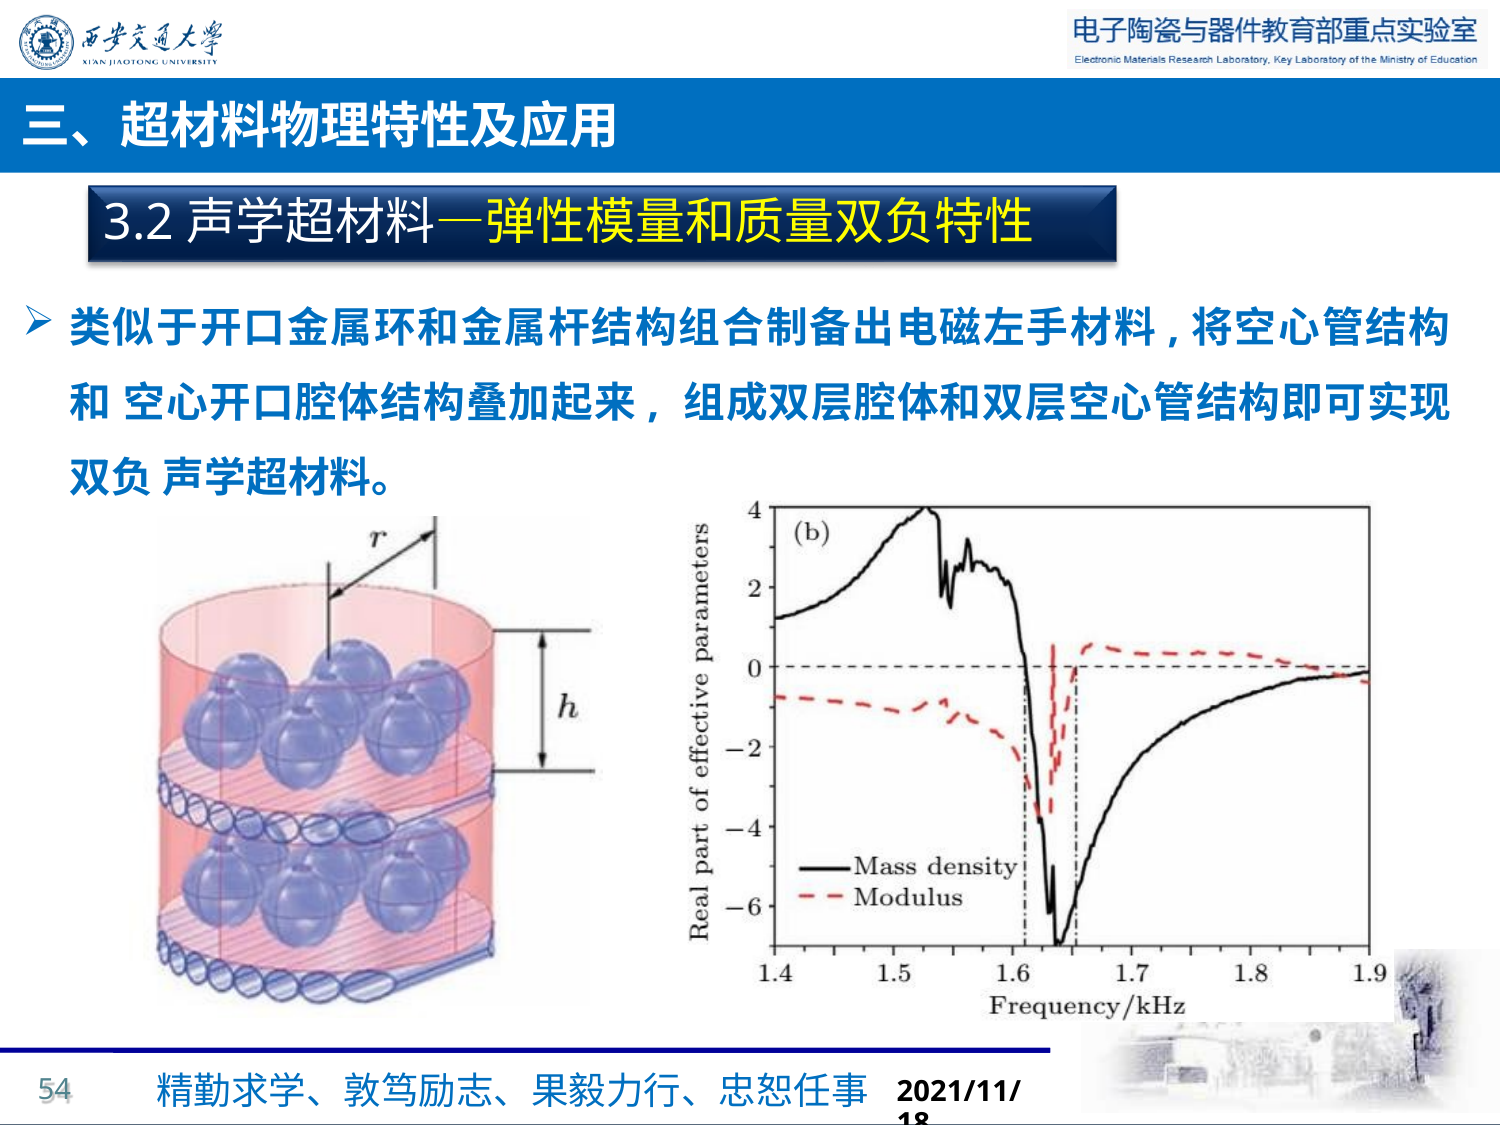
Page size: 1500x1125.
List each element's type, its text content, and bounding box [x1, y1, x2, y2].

text_box 精勤求学、敦笃励志、果毅力行、忠恕任事 [154, 1072, 871, 1113]
title 三、超材料物理特性及应用 [18, 91, 624, 282]
picture [677, 489, 1500, 1113]
picture [82, 185, 1122, 273]
picture [129, 515, 603, 1019]
text_box 3.2声学超材料—弹性模量和质量双负特性 类似于开口金属环和金属杆结构组合制备出电磁左手材料,将空心管结构和 空心开口腔体结构叠加起来, 组成双层腔体和双层空心管结构即可实现双负 声学超材料。 [20, 187, 1453, 501]
picture [1067, 9, 1488, 69]
text_box 2021/11/18 [894, 1076, 1036, 1125]
picture [19, 14, 222, 70]
picture [19, 1065, 93, 1125]
